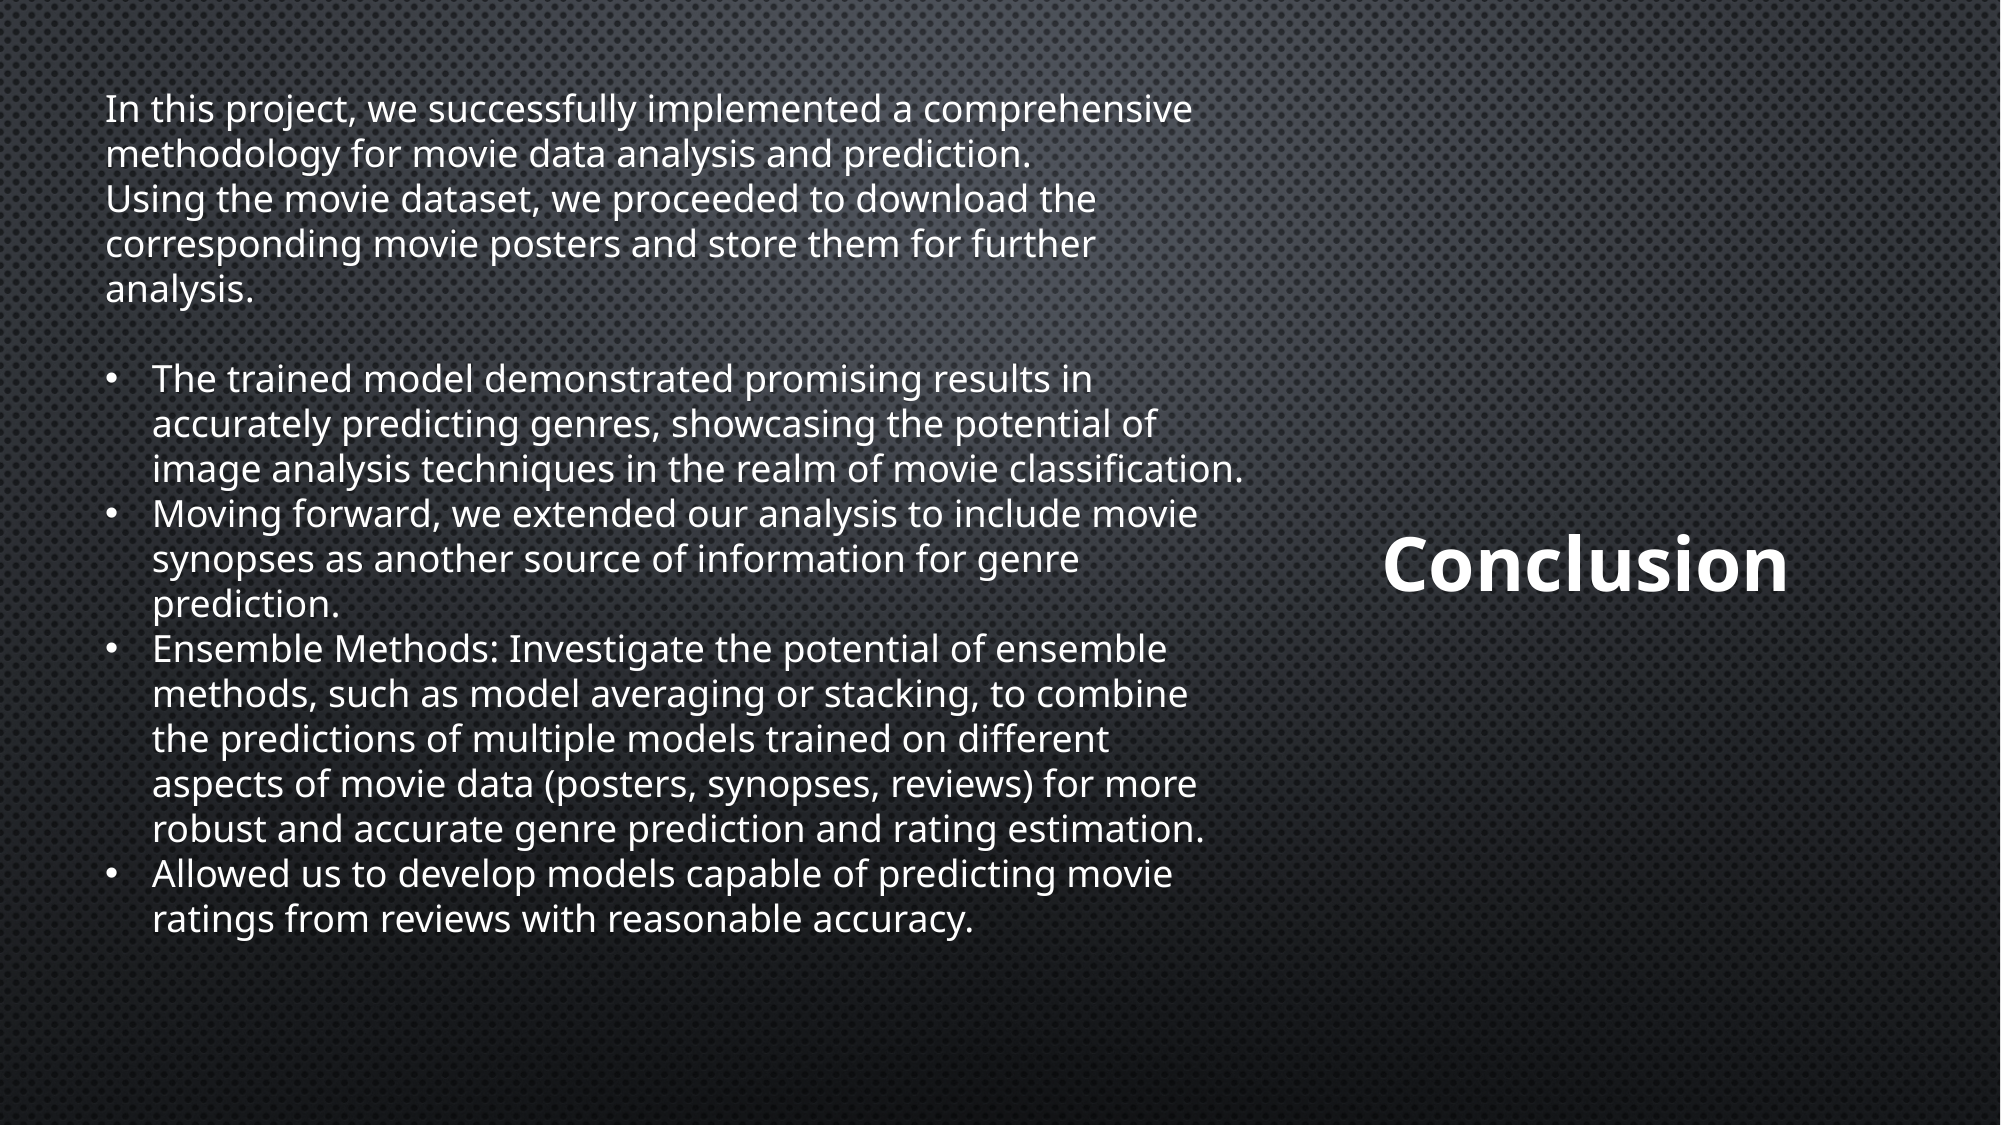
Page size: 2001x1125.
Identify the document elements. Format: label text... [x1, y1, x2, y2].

text_box Conclusion [1366, 509, 2000, 615]
text_box In this project, we successfully implemented a comprehensive methodology for movie data analysis and prediction. Using the movie dataset, we proceeded to download the corresponding movie posters and store them for further analysis. The trained model demonstrated promising results in accurately predicting genres, showcasing the potential of image analysis techniques in the realm of movie classification. Moving forward, we extended our analysis to include movie synopses as another source of information for genre prediction. Ensemble Methods: Investigate the potential of ensemble methods, such as model averaging or stacking, to combine the predictions of multiple models trained on different aspects of movie data (posters, synopses, reviews) for more robust and accurate genre prediction and rating estimation. Allowed us to develop models capable of predicting movie ratings from reviews with reasonable accuracy. [90, 77, 1265, 948]
